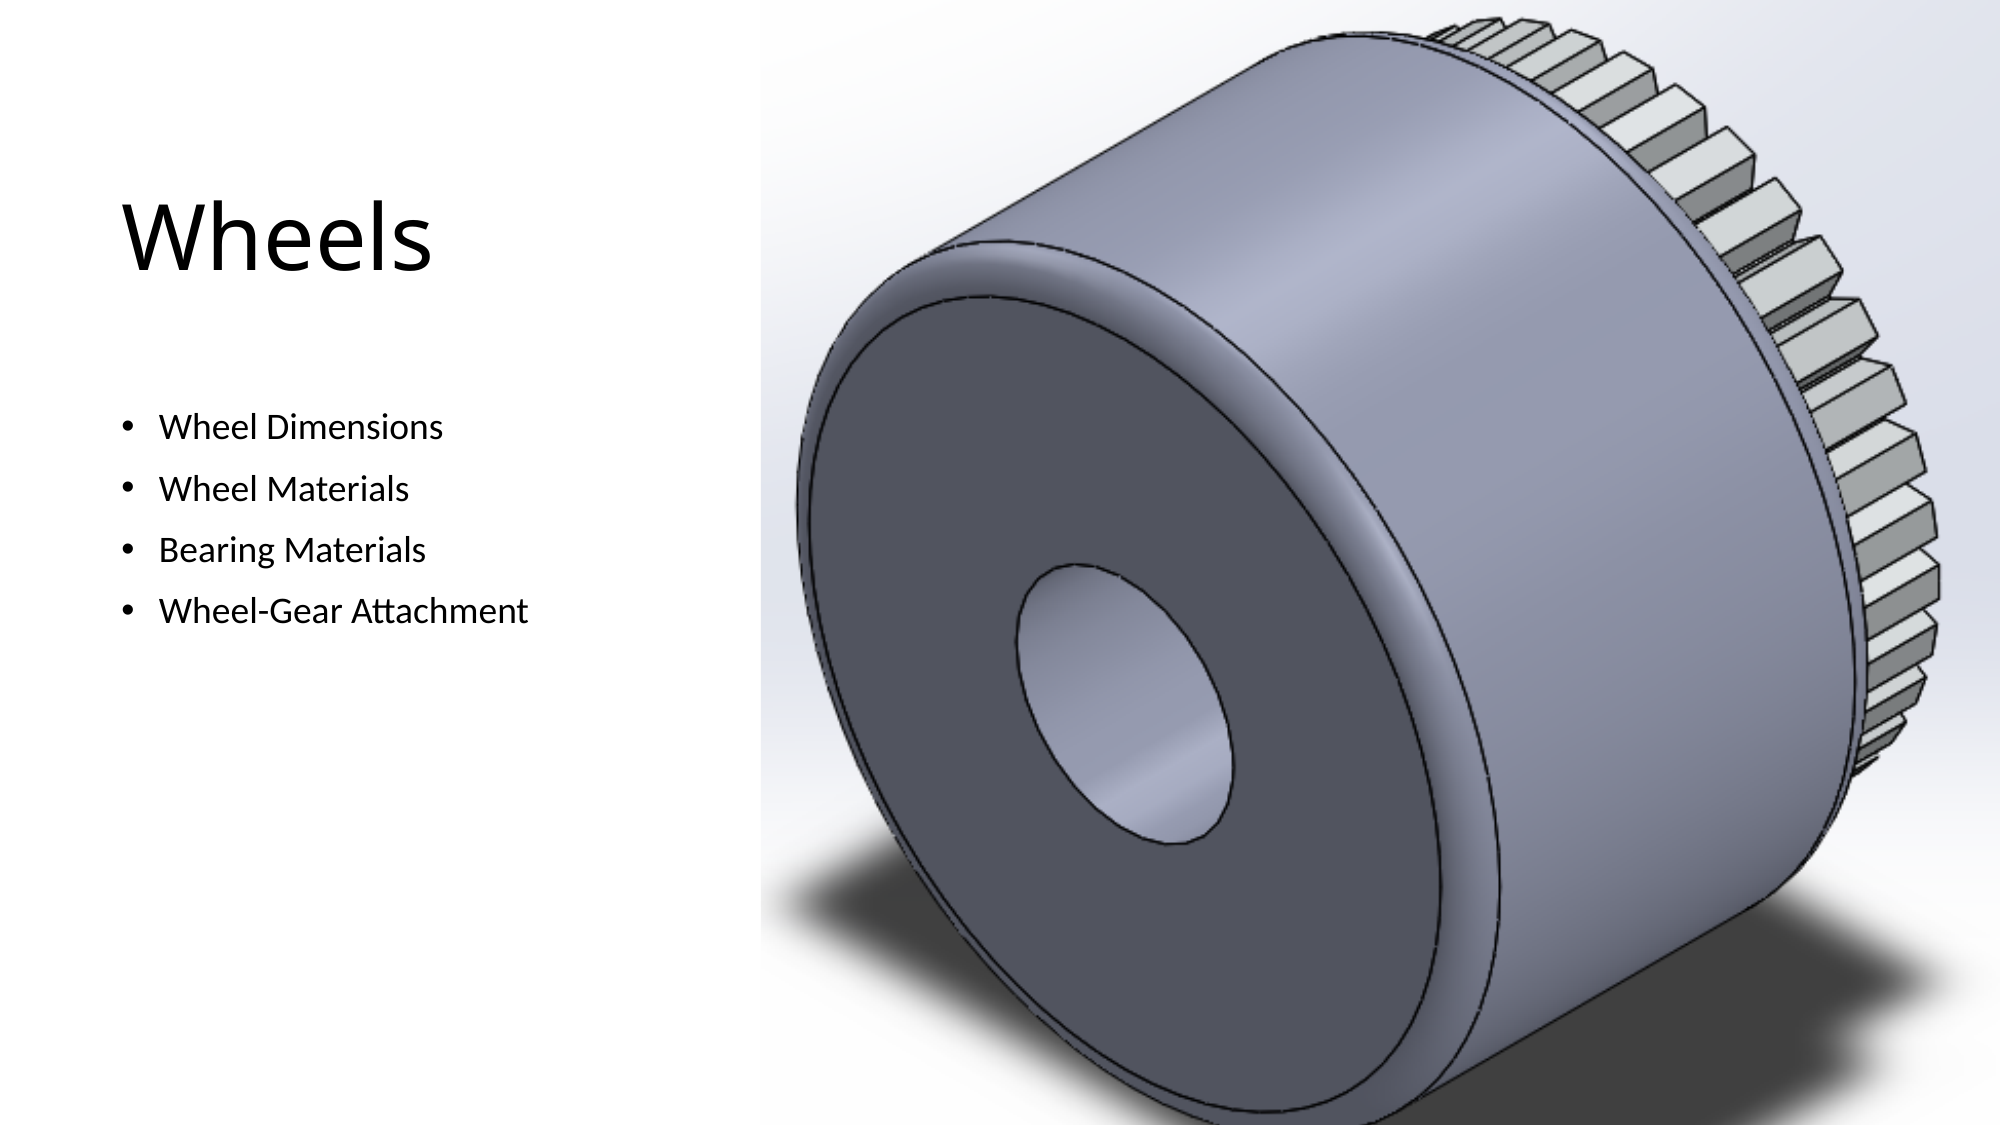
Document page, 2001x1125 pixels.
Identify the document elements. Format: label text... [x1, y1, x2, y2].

title Wheels [106, 103, 706, 379]
picture [760, 0, 2000, 1125]
list Wheel Dimensions Wheel Materials Bearing Materials Wheel-Gear Attachment [106, 399, 706, 1021]
